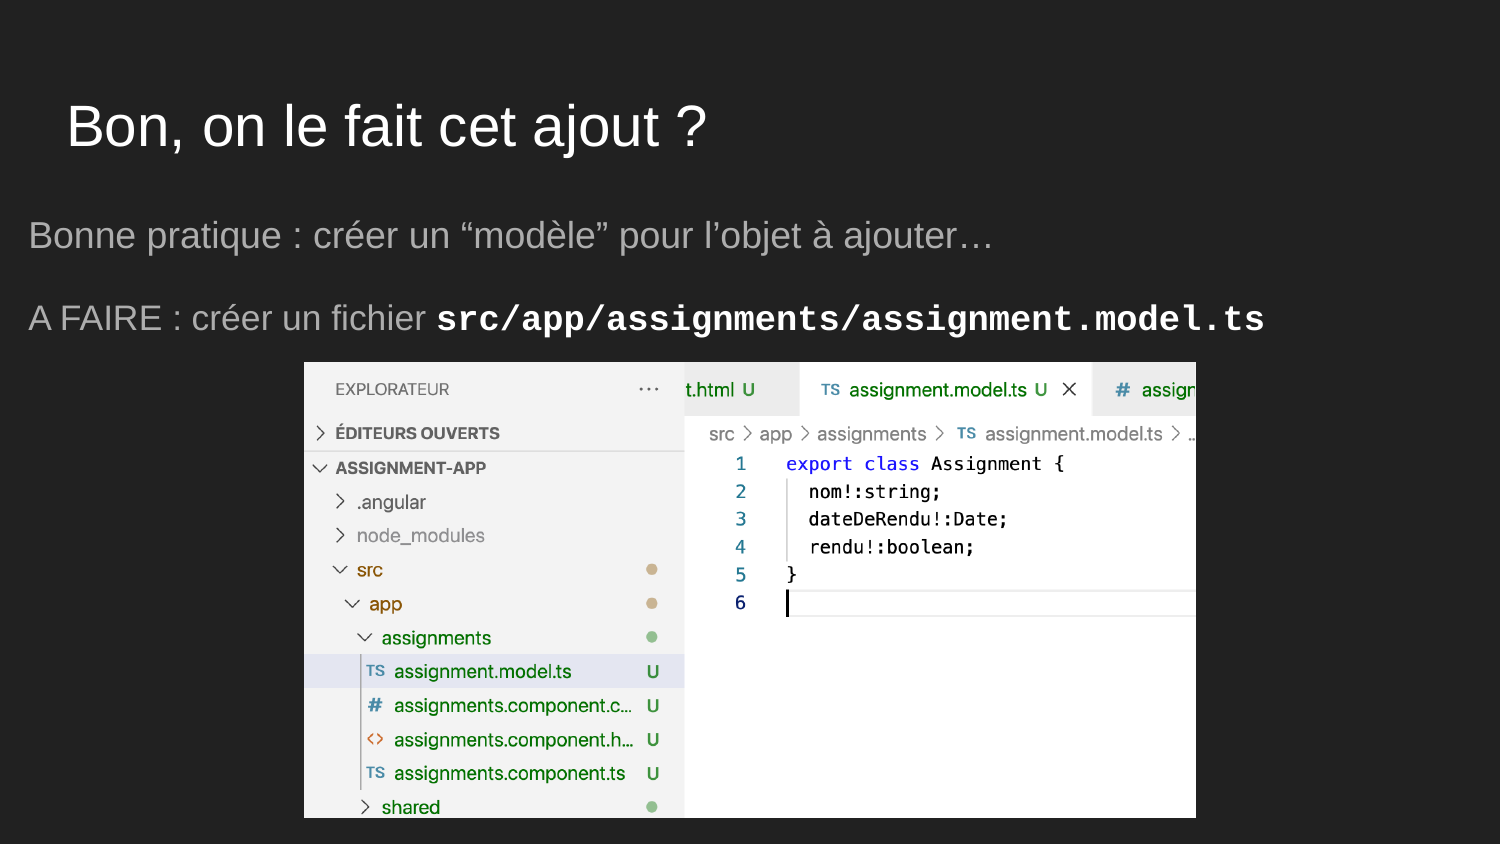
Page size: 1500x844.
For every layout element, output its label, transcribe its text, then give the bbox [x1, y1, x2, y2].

list Bonne pratique : créer un “modèle” pour l’objet à ajouter… A FAIRE : créer un fichier src/app/assignments/assignment.model.ts [13, 189, 1486, 750]
picture [303, 361, 1197, 819]
title Bon, on le fait cet ajout ? [51, 72, 1449, 167]
